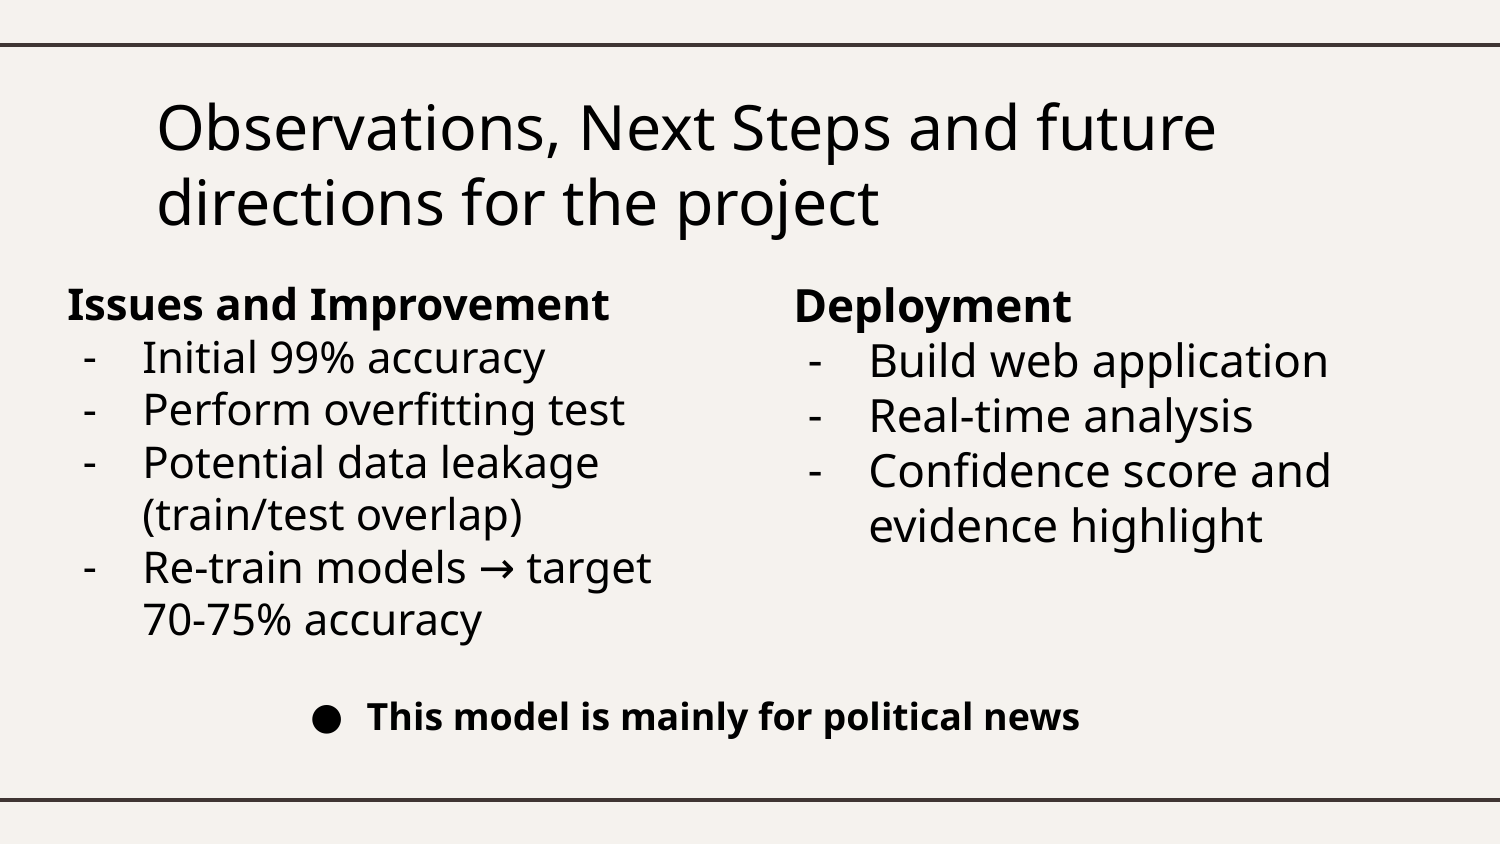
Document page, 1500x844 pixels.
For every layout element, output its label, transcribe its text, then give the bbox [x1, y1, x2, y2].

subtitle Issues and Improvement Initial 99% accuracy Perform overfitting test Potential data leakage (train/test overlap) Re-train models → target 70-75% accuracy [52, 261, 732, 725]
text_box This model is mainly for political news [276, 677, 1227, 772]
text_box Deployment Build web application Real-time analysis Confidence score and evidence highlight [778, 261, 1435, 726]
title Observations, Next Steps and future directions for the project [141, 72, 1363, 167]
